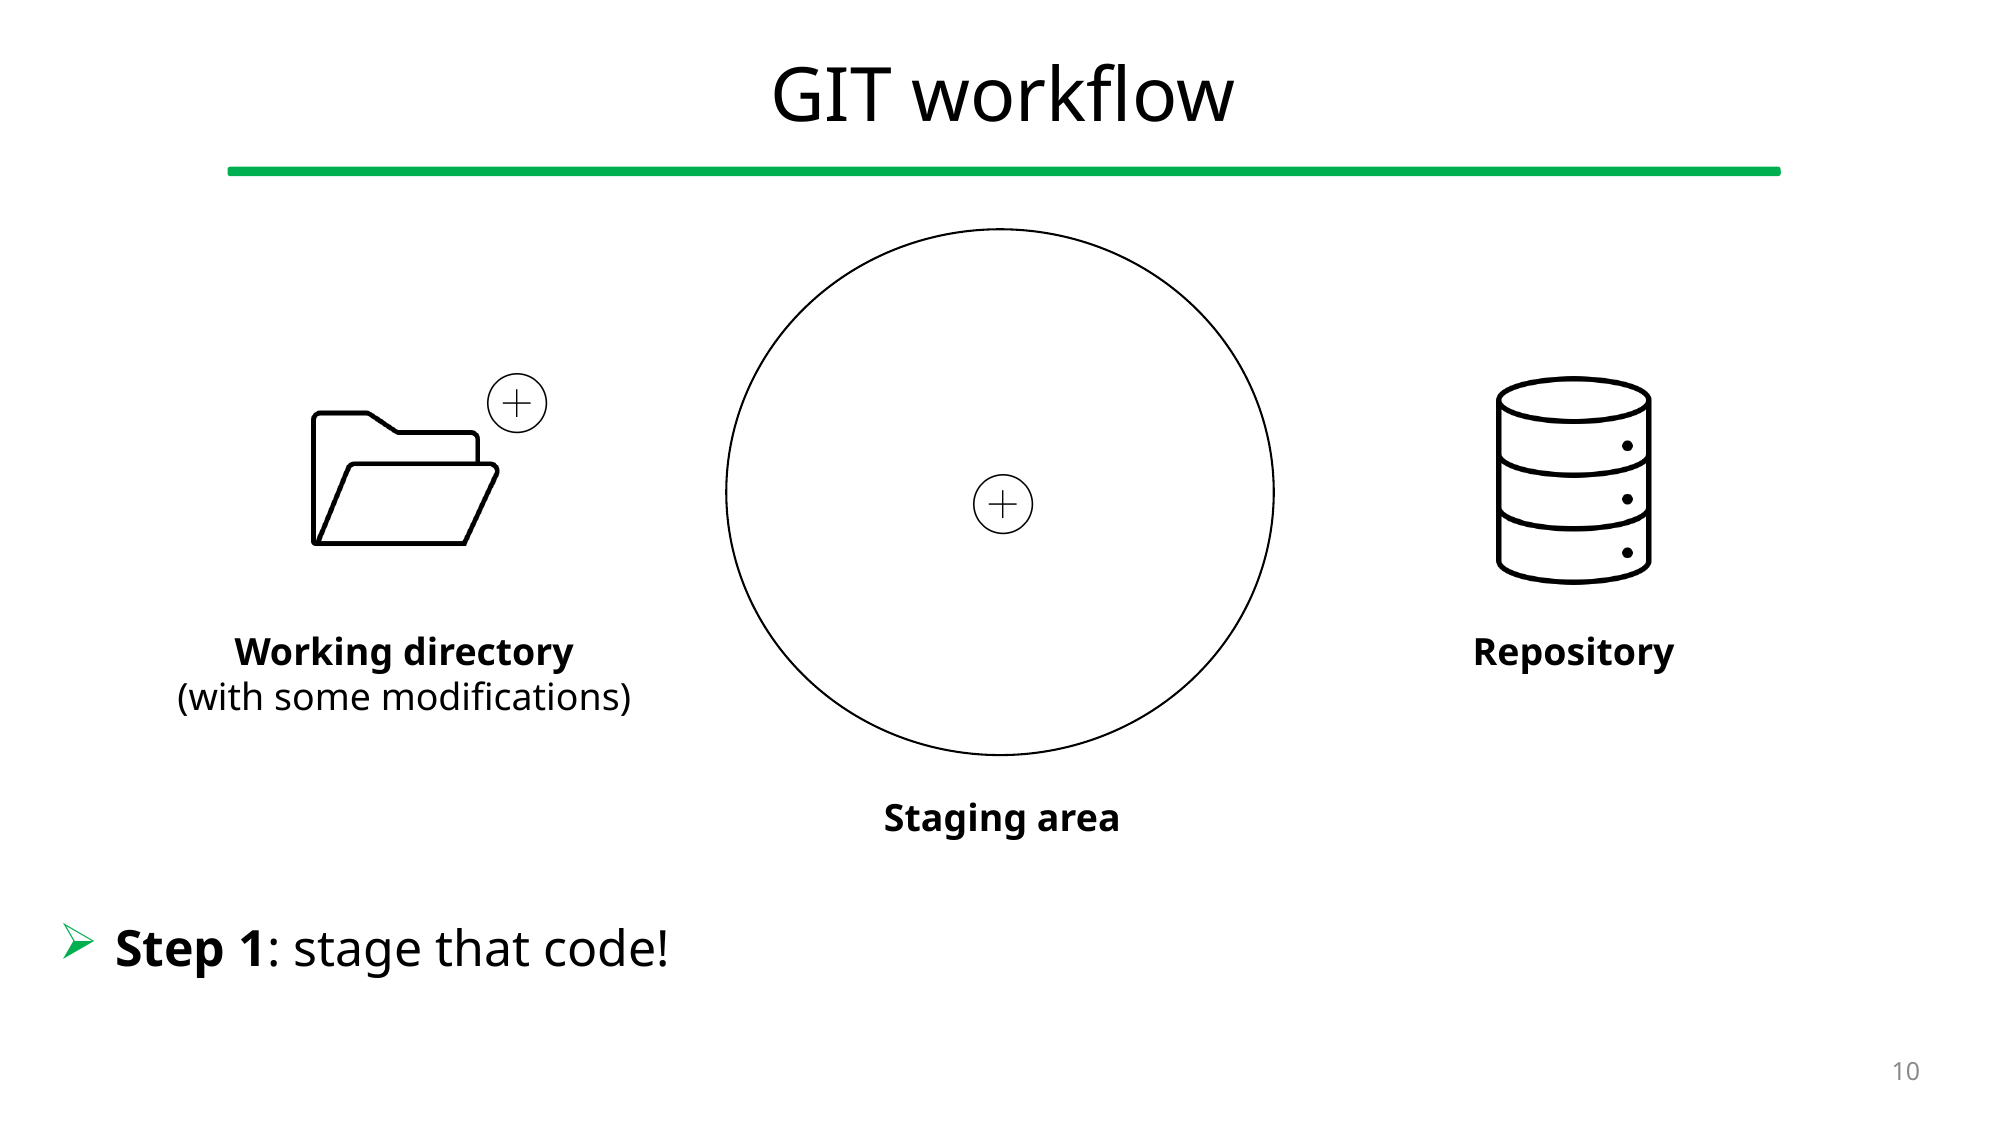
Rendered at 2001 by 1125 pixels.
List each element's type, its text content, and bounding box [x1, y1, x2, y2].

text_box [725, 228, 1275, 757]
text_box Staging area [869, 786, 1136, 847]
slide_number 10 [1412, 1042, 1936, 1103]
text_box Repository [1457, 620, 1690, 680]
picture [965, 466, 1041, 542]
picture [1445, 349, 1702, 606]
title GIT workflow [70, 26, 1936, 168]
list Step 1: stage that code! [43, 916, 1909, 1099]
text_box Working directory (with some modifications) [162, 620, 647, 725]
picture [289, 362, 555, 594]
